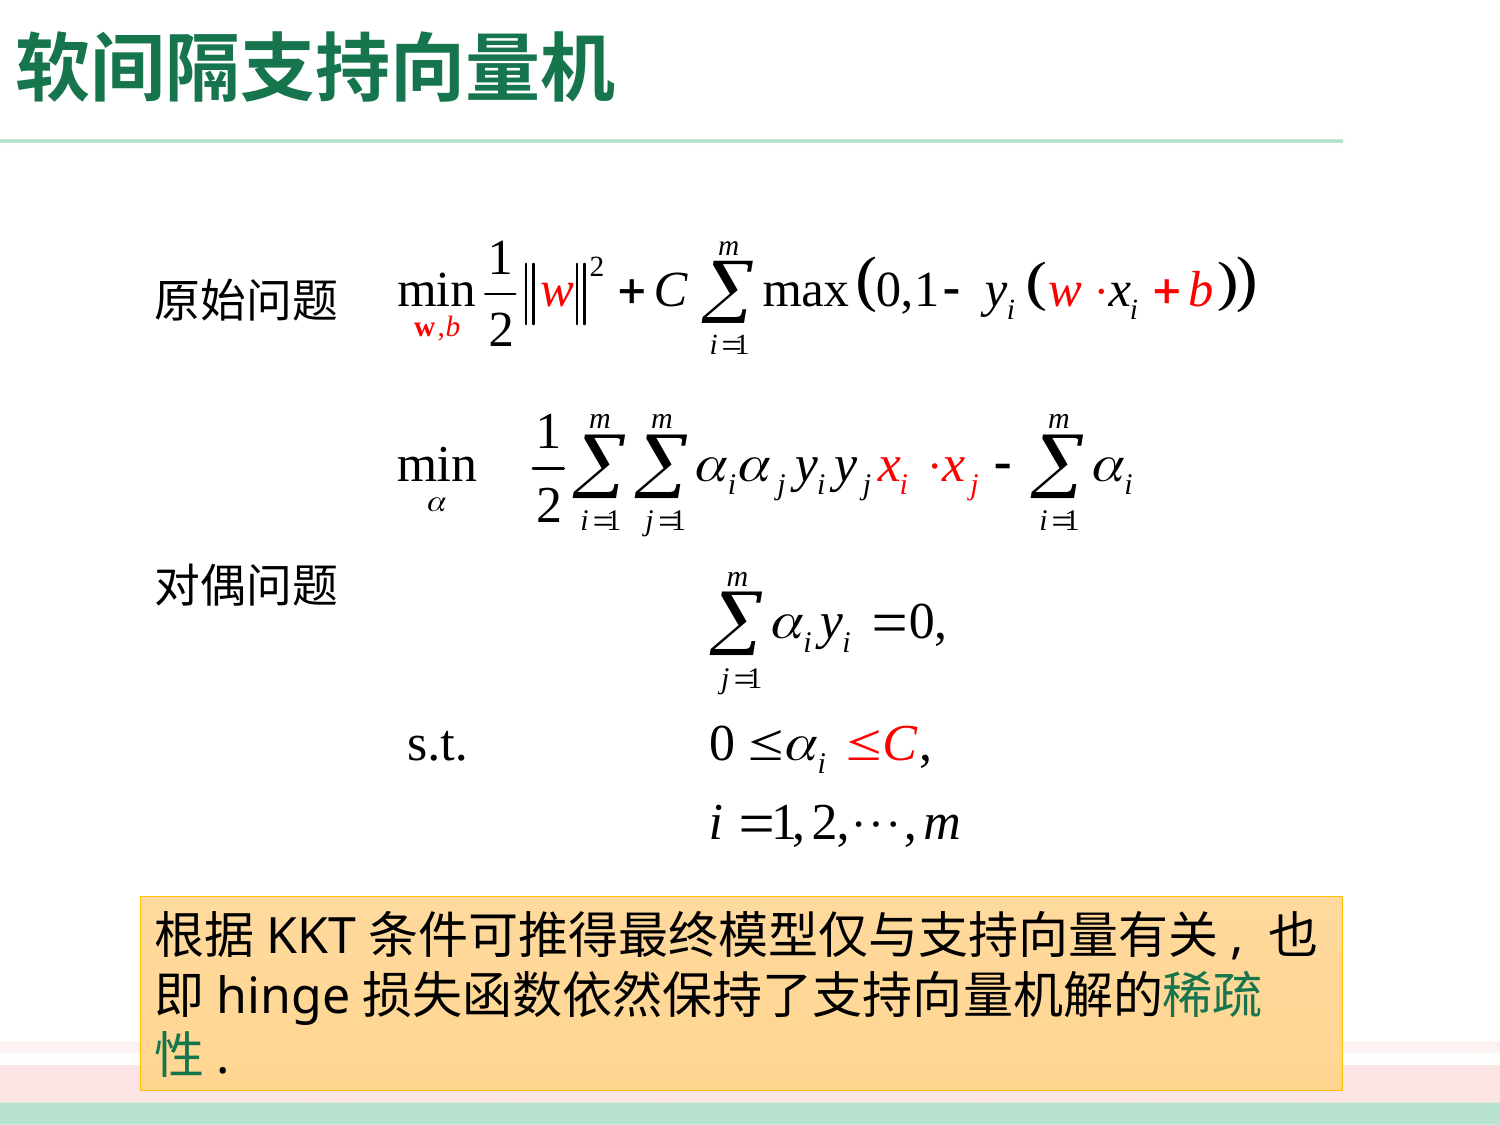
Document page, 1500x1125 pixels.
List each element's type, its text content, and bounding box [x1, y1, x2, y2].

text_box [389, 222, 1261, 366]
text_box 根据KKT条件可推得最终模型仅与支持向量有关, 也即hinge损失函数依然保持了支持向量机解的稀疏性. [140, 896, 1343, 1091]
title 软间隔支持向量机 [0, 7, 1294, 135]
picture [0, 0, 1500, 1125]
text_box 对偶问题 [140, 554, 363, 629]
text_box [385, 395, 1148, 863]
text_box 原始问题 [140, 270, 363, 344]
